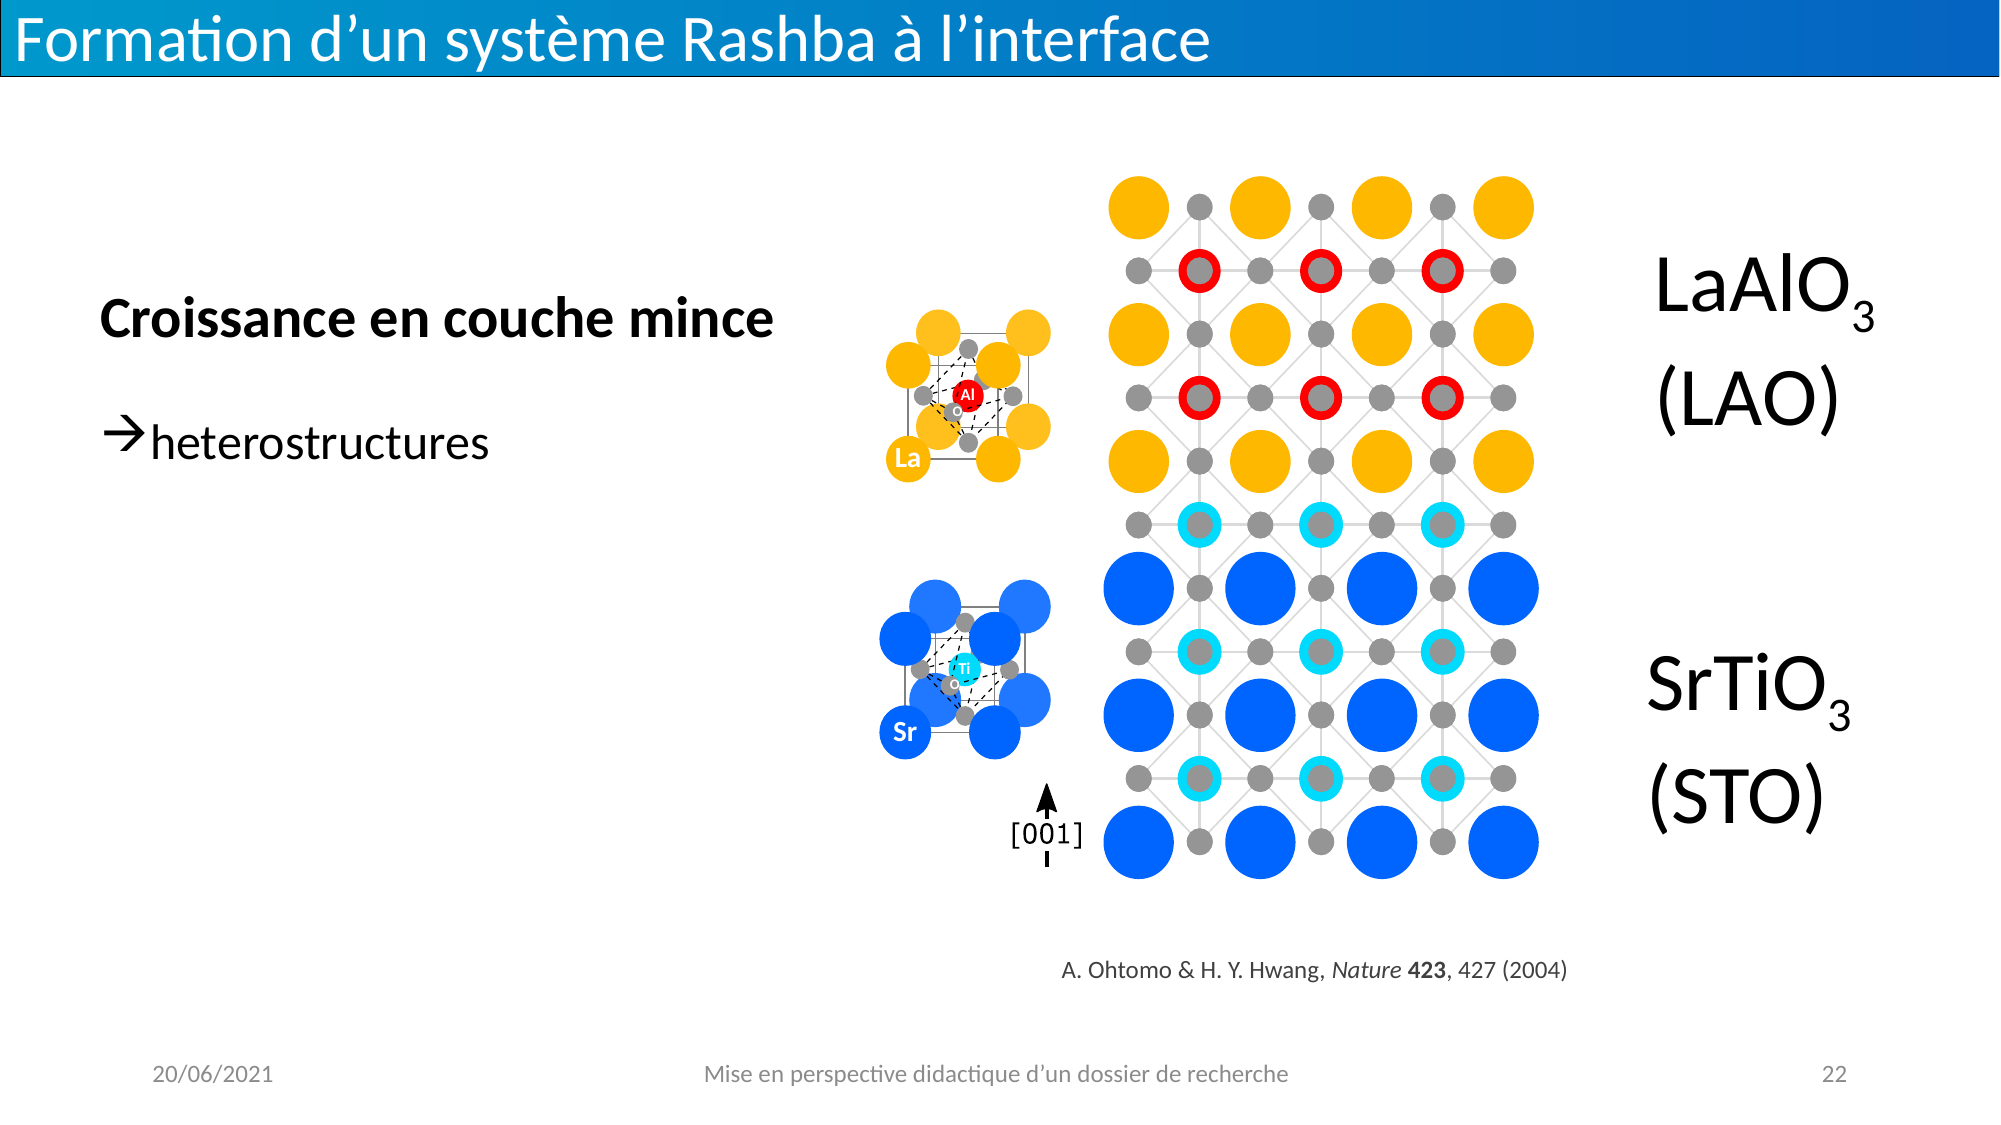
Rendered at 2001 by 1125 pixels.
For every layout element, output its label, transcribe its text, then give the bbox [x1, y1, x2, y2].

slide_number 22 [1412, 1042, 1863, 1103]
footer Mise en perspective didactique d’un dossier de recherche [662, 1042, 1338, 1103]
text_box Croissance en couche mince heterostructures [85, 272, 740, 657]
text_box LaAlO3 (LAO) [1741, 221, 1903, 564]
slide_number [137, 1042, 588, 1103]
text_box SrTiO3 (STO) [1741, 619, 1935, 962]
text_box [1355, 0, 2000, 77]
text_box Formation d’un système Rashba à l’interface [0, 0, 1355, 83]
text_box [740, 146, 1741, 996]
